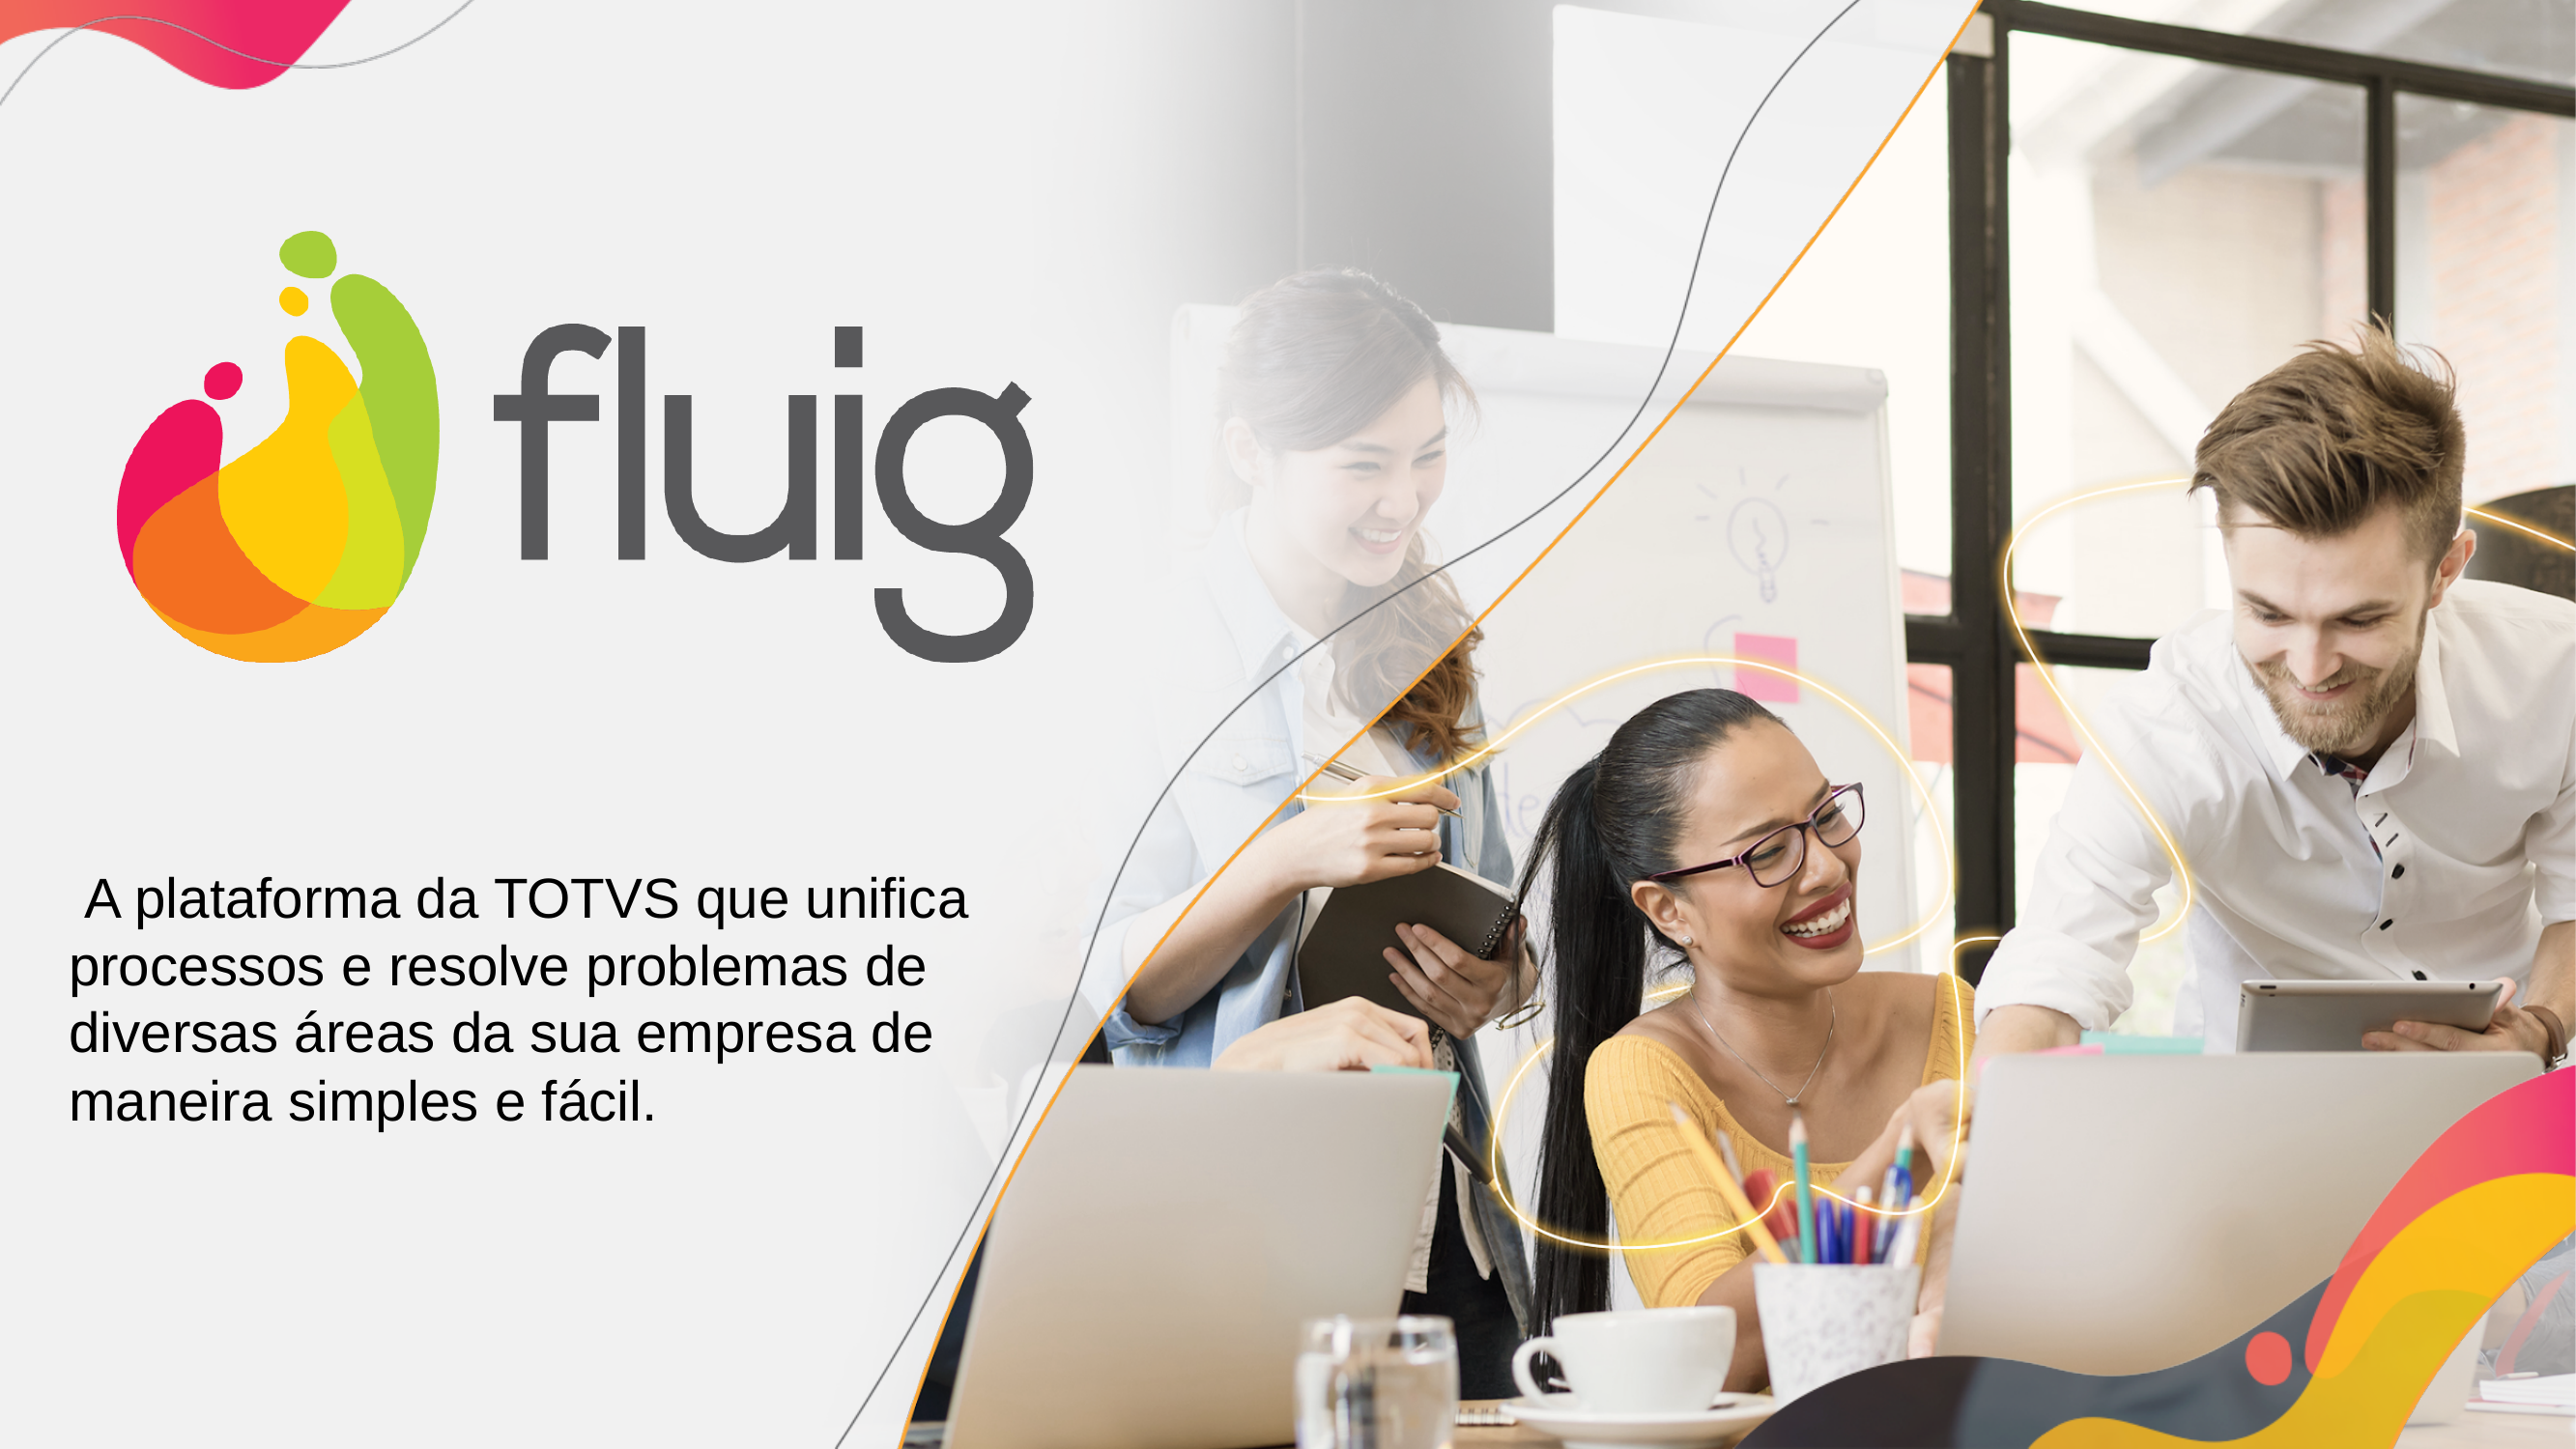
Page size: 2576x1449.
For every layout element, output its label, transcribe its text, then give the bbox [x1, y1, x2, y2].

picture [0, 0, 2576, 1449]
text_box A plataforma da TOTVS que unifica processos e resolve problemas de diversas áreas da sua empresa de maneira simples e fácil. [54, 854, 994, 1139]
